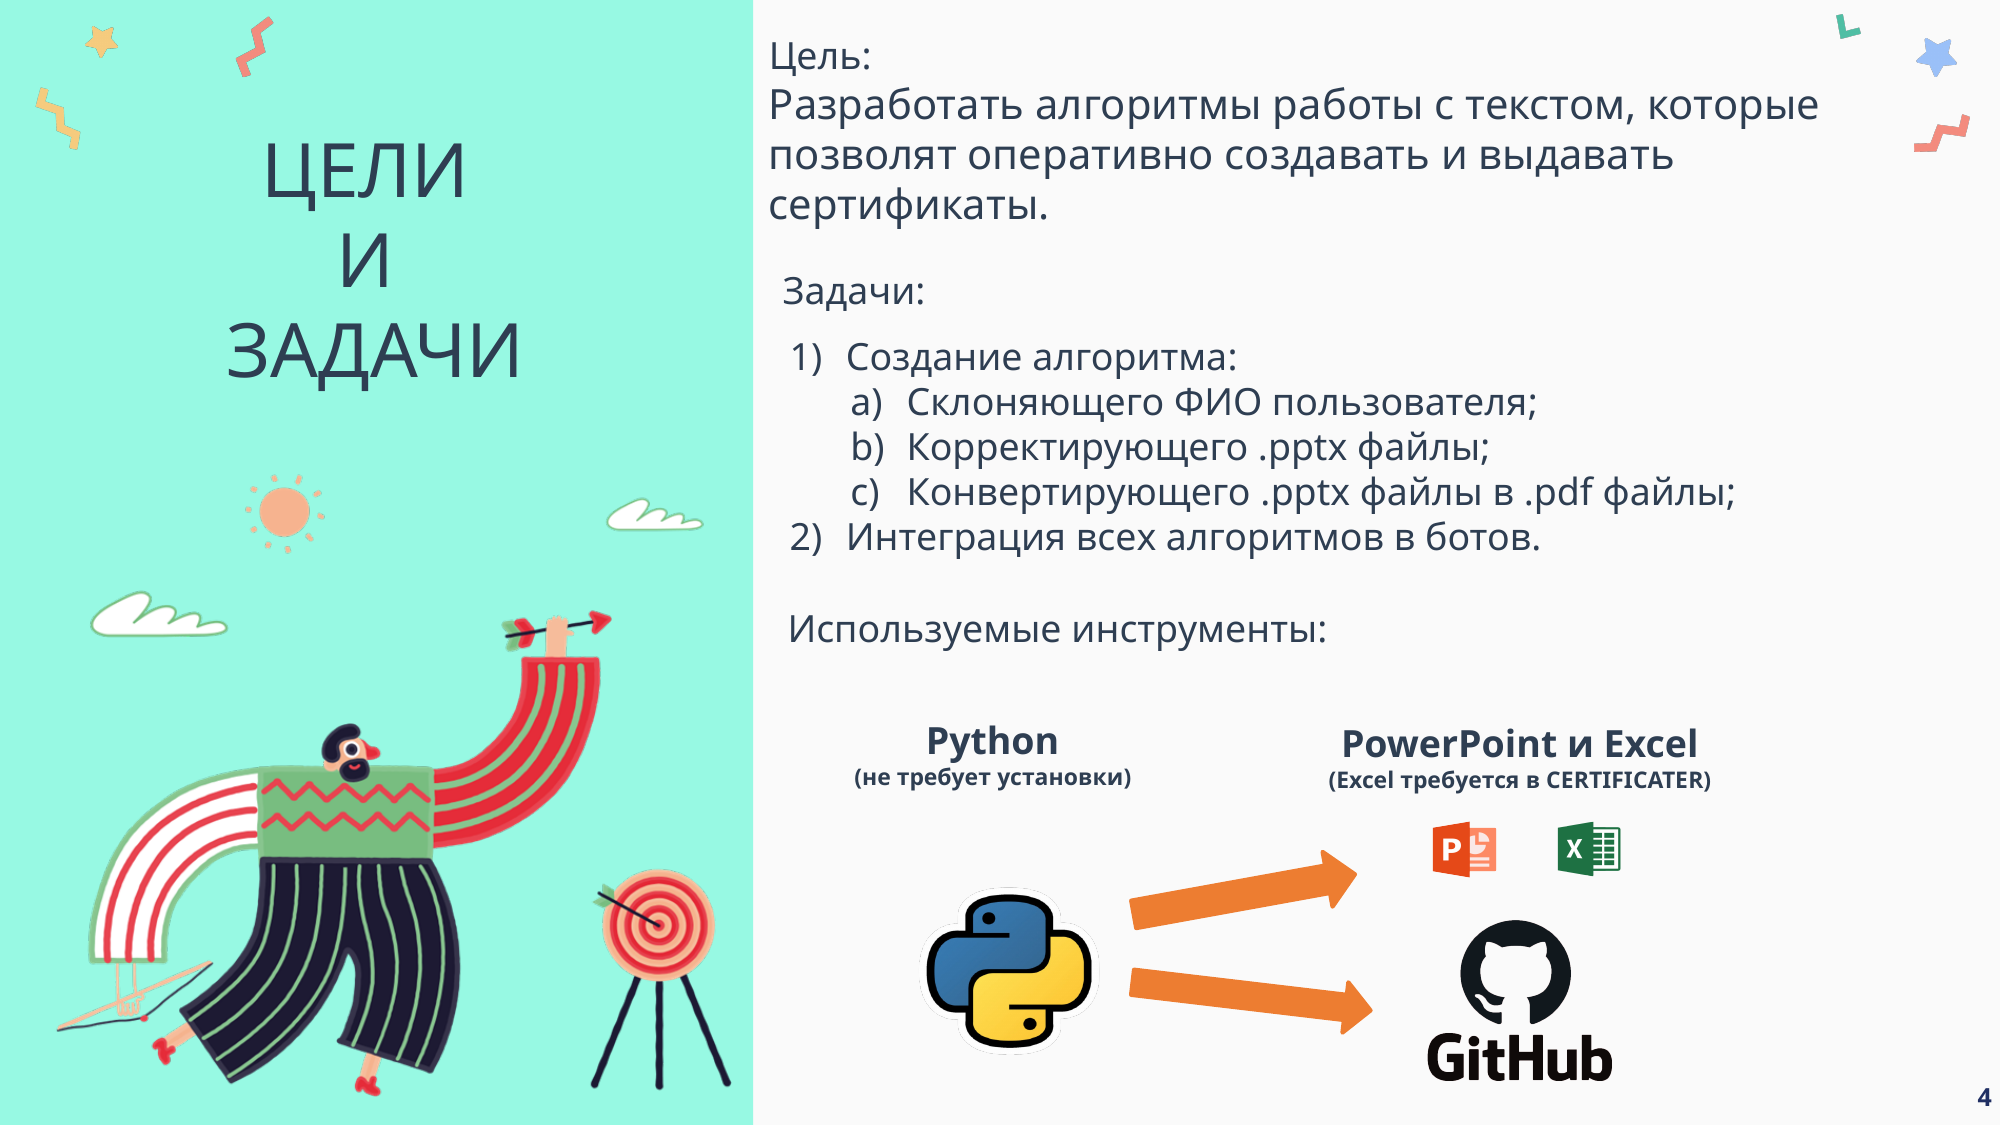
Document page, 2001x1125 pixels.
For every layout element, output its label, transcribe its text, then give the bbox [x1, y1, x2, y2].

text_box Используемые инструменты: [777, 598, 1912, 658]
picture [1431, 818, 1502, 881]
picture [1964, 114, 1970, 152]
picture [909, 879, 1110, 1063]
text_box [1129, 967, 1373, 1035]
picture [18, 403, 773, 1125]
picture [27, 85, 70, 115]
text_box ЦЕЛИ И ЗАДАЧИ [0, 115, 752, 401]
picture [1554, 818, 1625, 880]
text_box Цель: Разработать алгоритмы работы с текстом, которые позволят оперативно создавать и выдавать сертификаты. [753, 25, 1964, 235]
text_box PowerPoint и Excel (Excel требуется в CERTIFICATER) [1147, 712, 1893, 850]
text_box Задачи: [752, 259, 1231, 320]
text_box Python (не требует установки) [777, 709, 1241, 846]
picture [85, 26, 118, 58]
picture [235, 15, 274, 79]
text_box [1129, 850, 1358, 931]
picture [1418, 903, 1622, 1098]
picture [1836, 14, 1861, 25]
text_box Создание алгоритма: Склоняющего ФИО пользователя; Корректирующего .pptx файлы; Конвертирующего .pptx файлы в .pdf файлы; Интеграция всех алгоритмов в ботов. [774, 325, 2000, 566]
